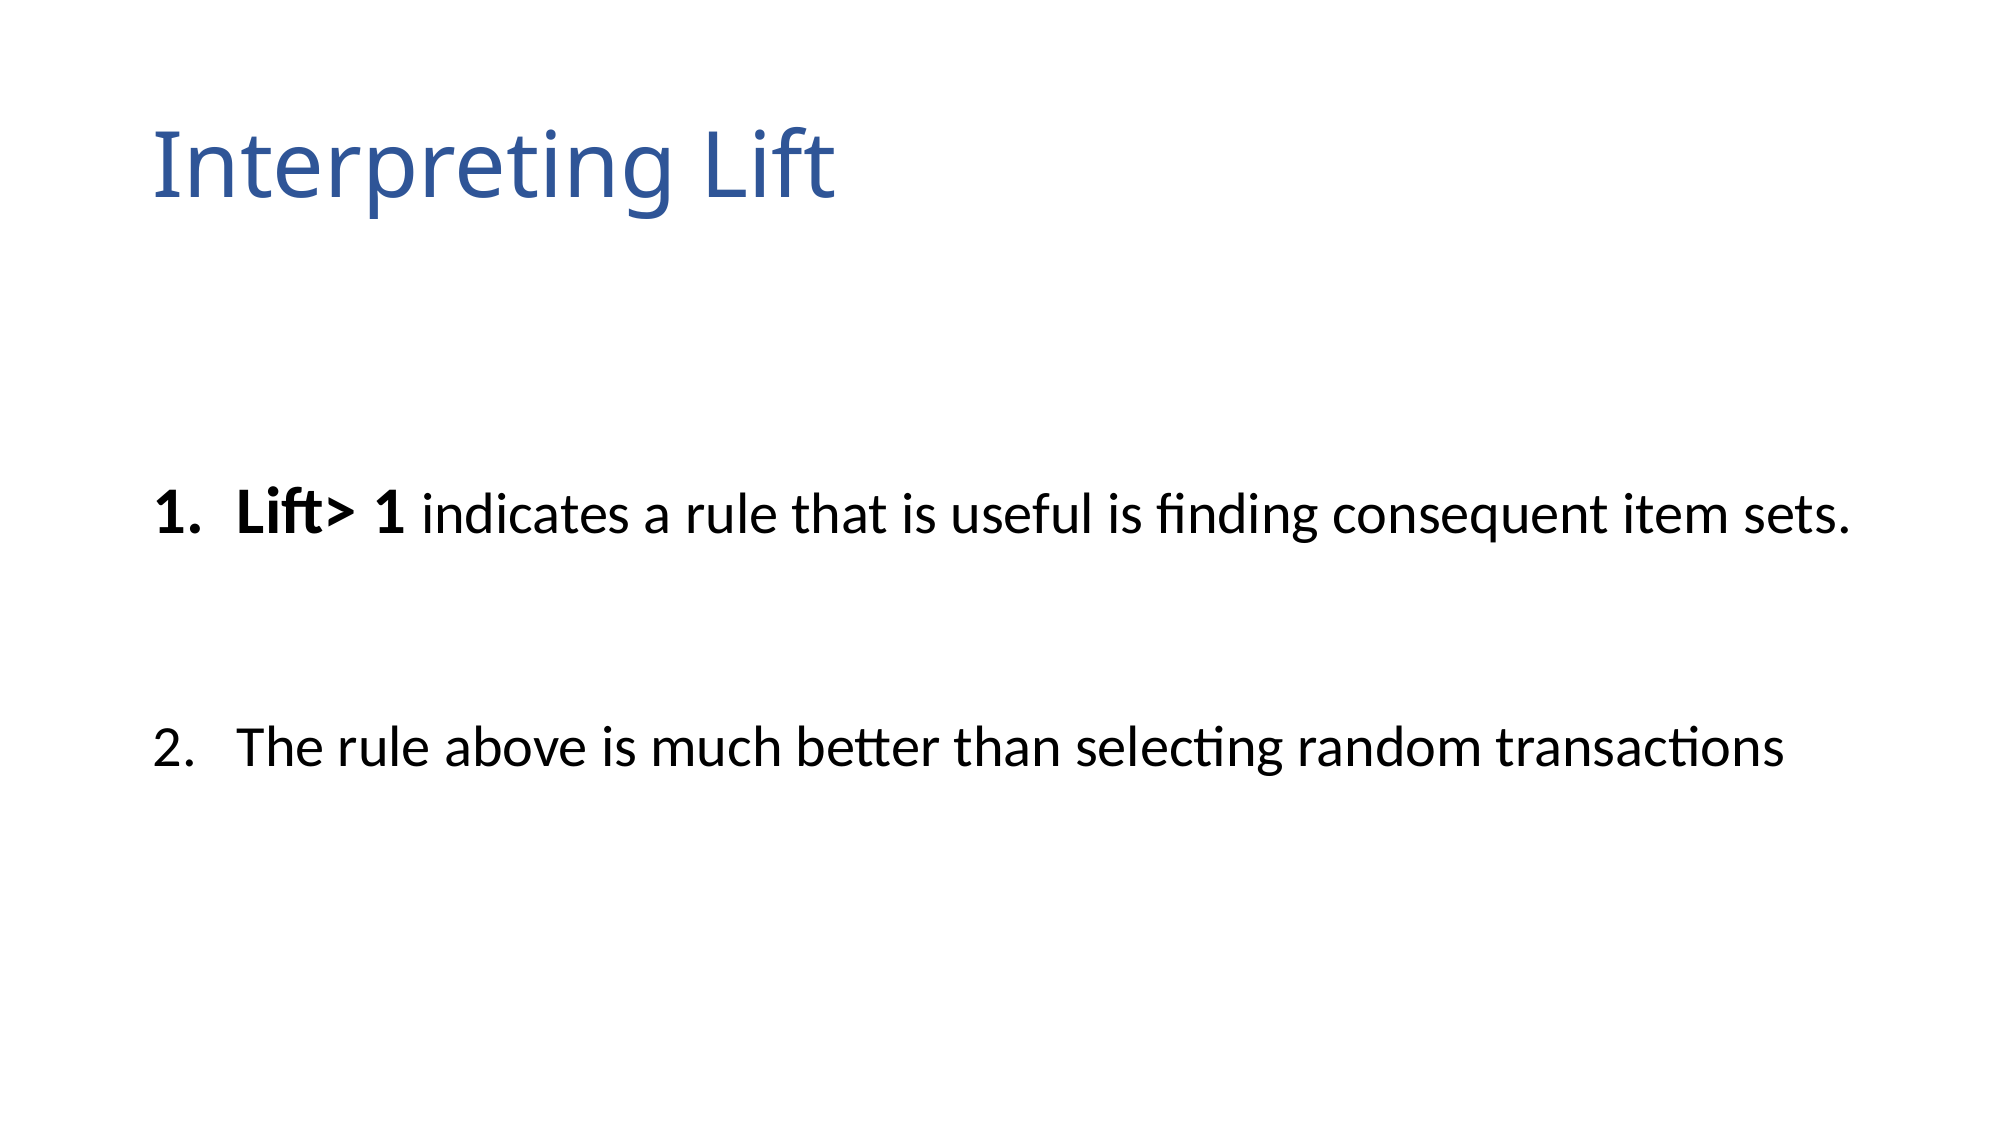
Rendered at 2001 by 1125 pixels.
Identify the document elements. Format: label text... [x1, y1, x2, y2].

list Lift> 1 indicates a rule that is useful is finding consequent item sets. The rule above is much better than selecting random transactions [137, 299, 1948, 1014]
title Interpreting Lift [137, 59, 1863, 277]
